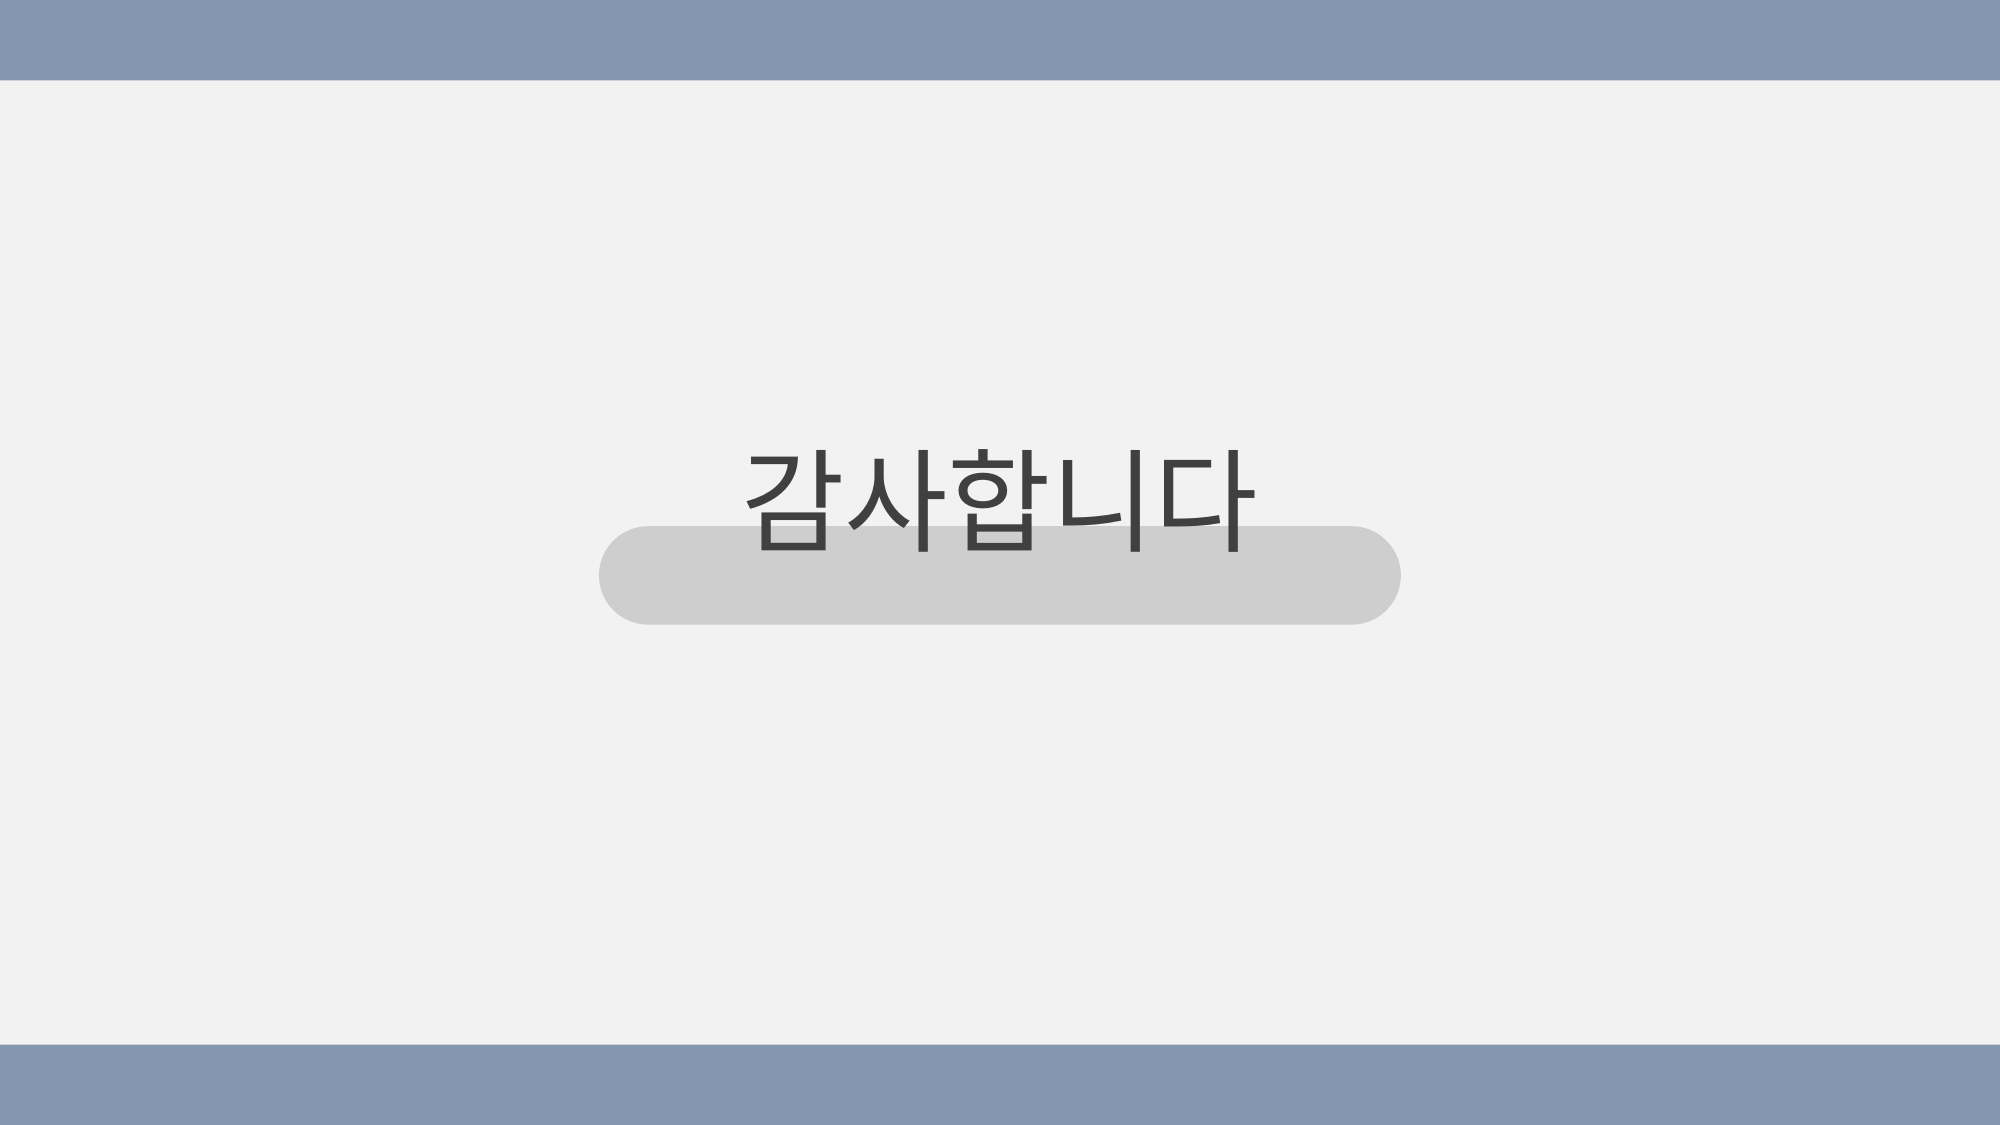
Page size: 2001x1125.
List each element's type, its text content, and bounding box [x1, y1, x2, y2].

text_box [597, 525, 1402, 626]
text_box [0, 0, 2000, 81]
text_box [0, 1043, 2000, 1125]
text_box 감사합니다 [726, 423, 1274, 574]
